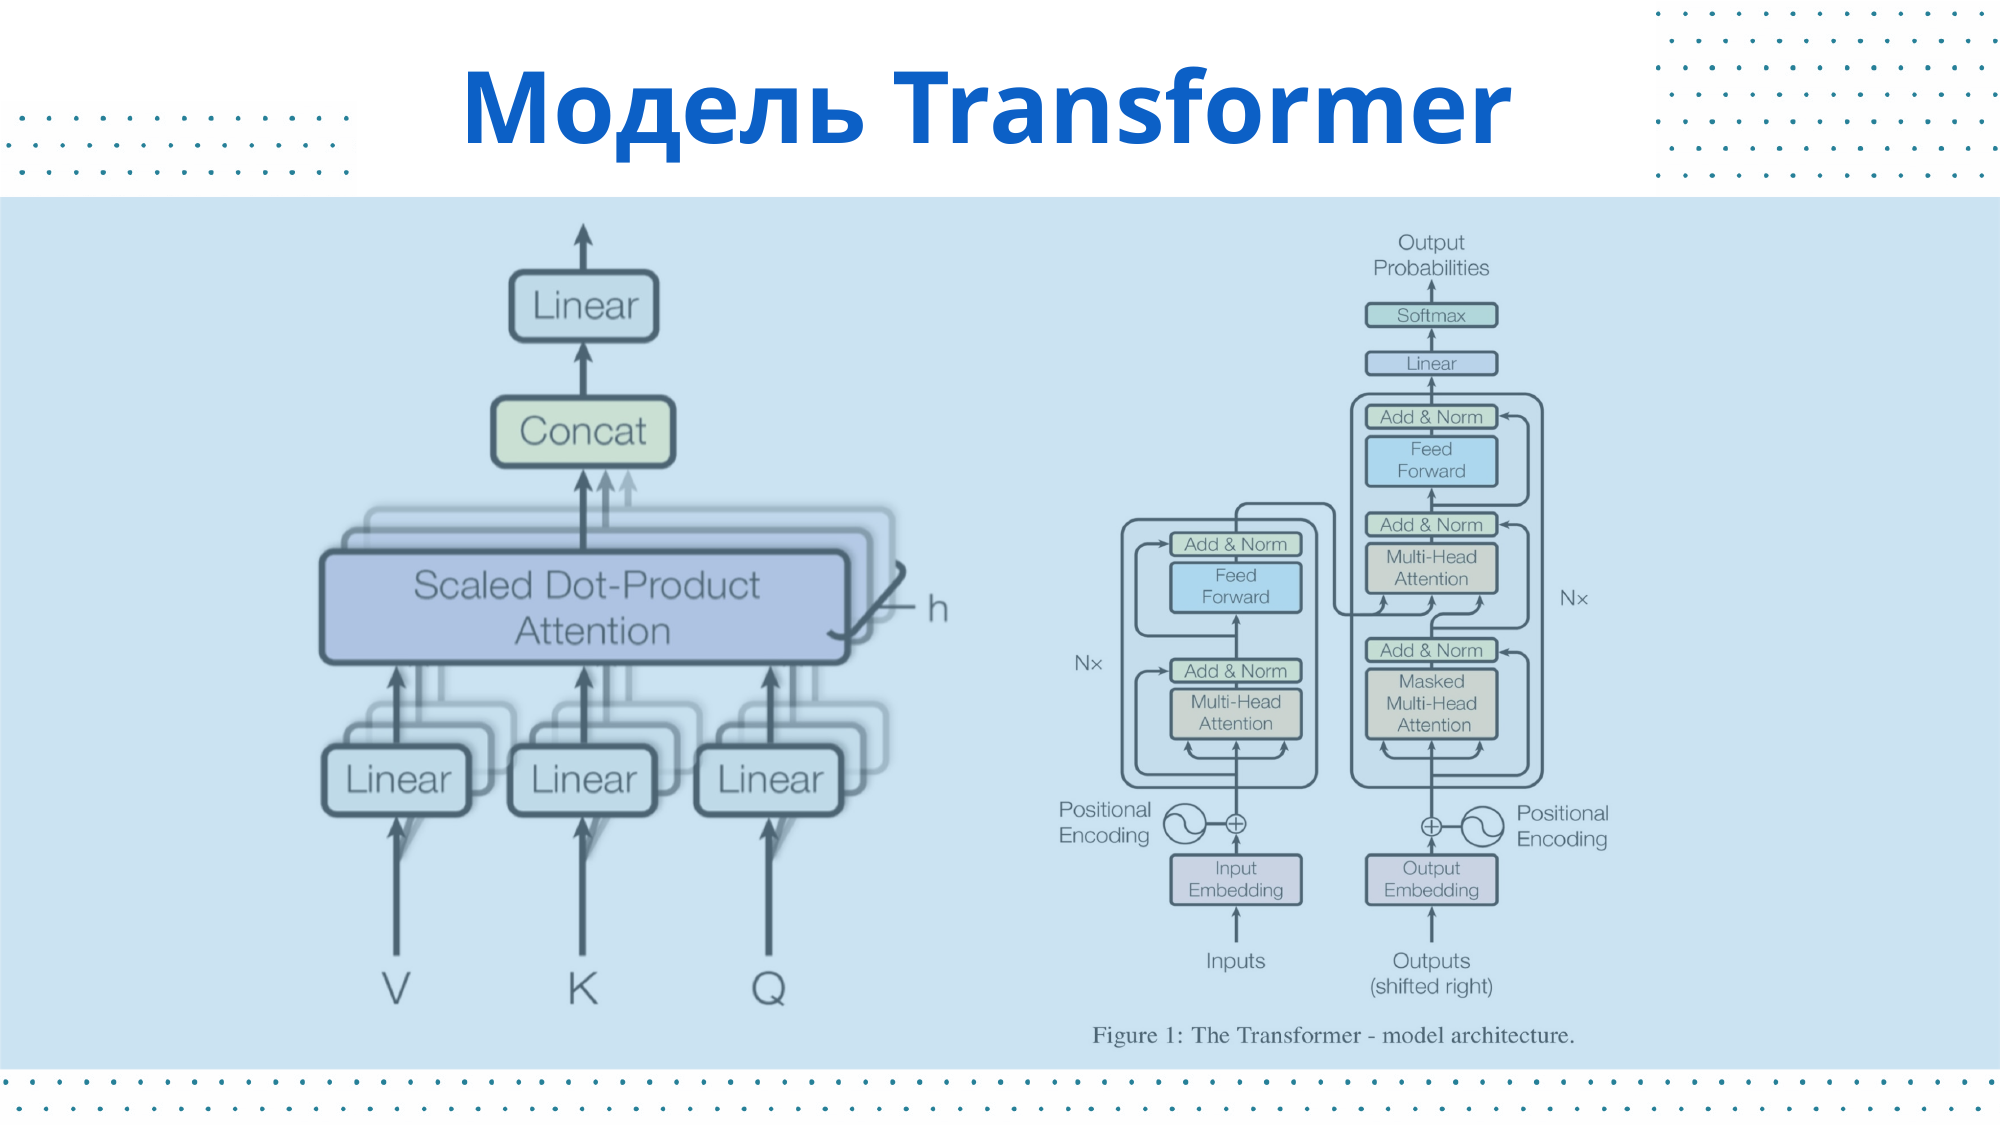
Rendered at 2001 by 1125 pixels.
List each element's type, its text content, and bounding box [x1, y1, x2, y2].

picture [0, 1, 2000, 1070]
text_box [0, 1079, 2000, 1125]
text_box Модель Transformer [378, 49, 1622, 174]
